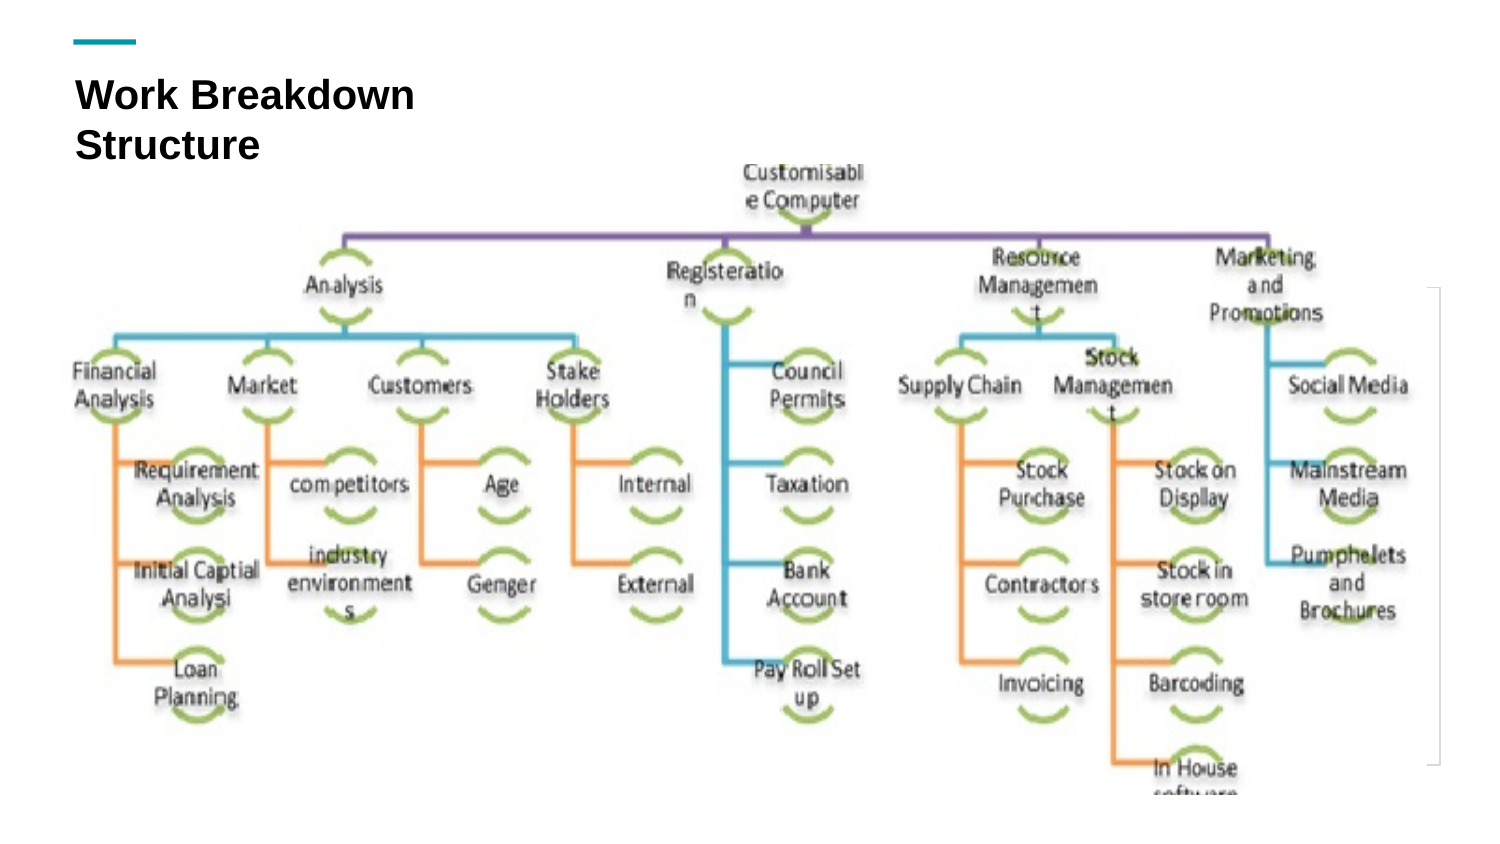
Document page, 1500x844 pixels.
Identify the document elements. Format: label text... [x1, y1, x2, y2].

picture [59, 164, 1428, 796]
title Work Breakdown Structure [60, 52, 573, 162]
